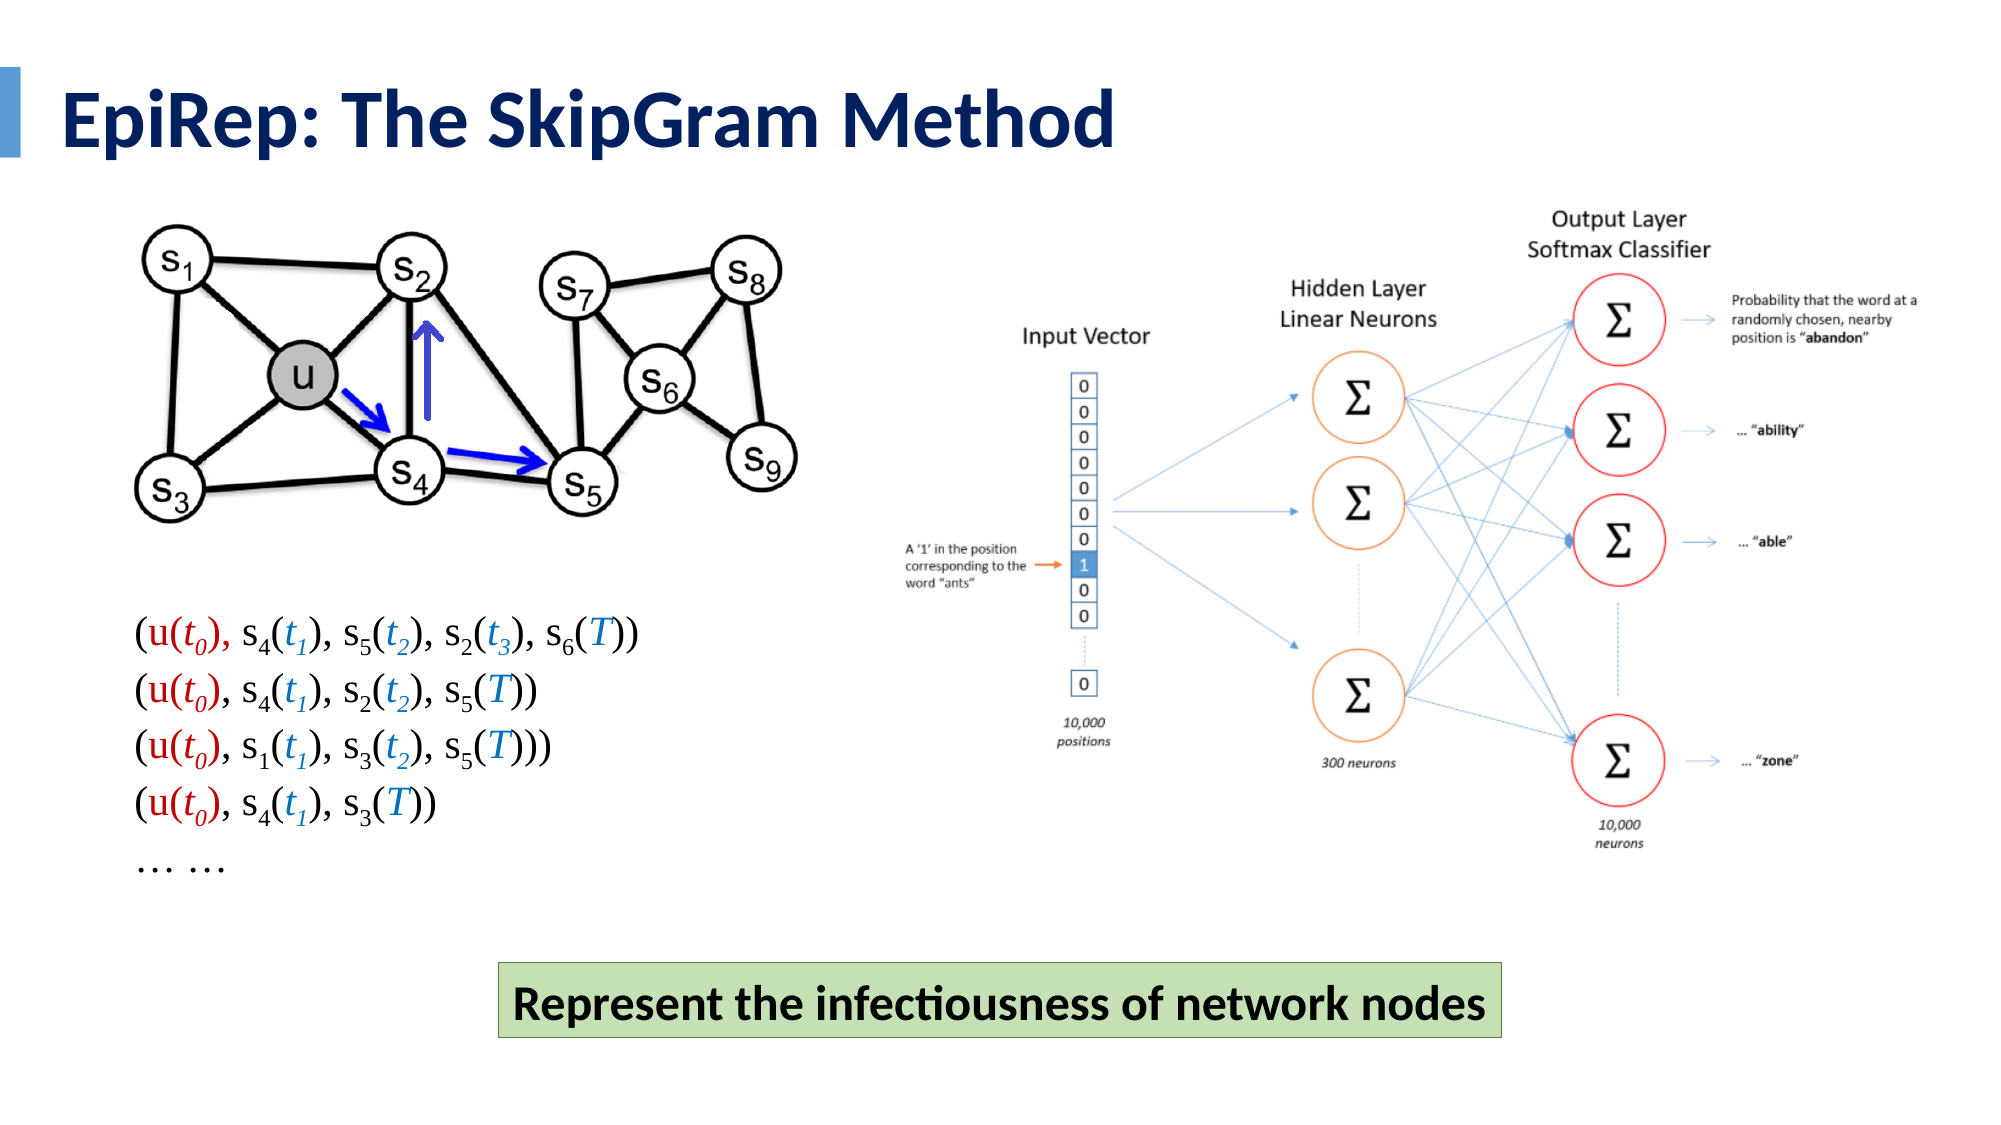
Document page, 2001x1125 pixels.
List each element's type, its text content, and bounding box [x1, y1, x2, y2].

text_box Represent the infectiousness of network nodes [498, 962, 1502, 1038]
picture [894, 189, 1931, 864]
picture [117, 215, 837, 542]
text_box (u(t0), s4(t1), s5(t2), s2(t3), s6(T)) (u(t0), s4(t1), s2(t2), s5(T)) (u(t0), s1(t1), s3(t2), s5(T))) (u(t0), s4(t1), s3(T)) … … [119, 596, 812, 889]
list EpiRep: The SkipGram Method [46, 68, 1867, 162]
